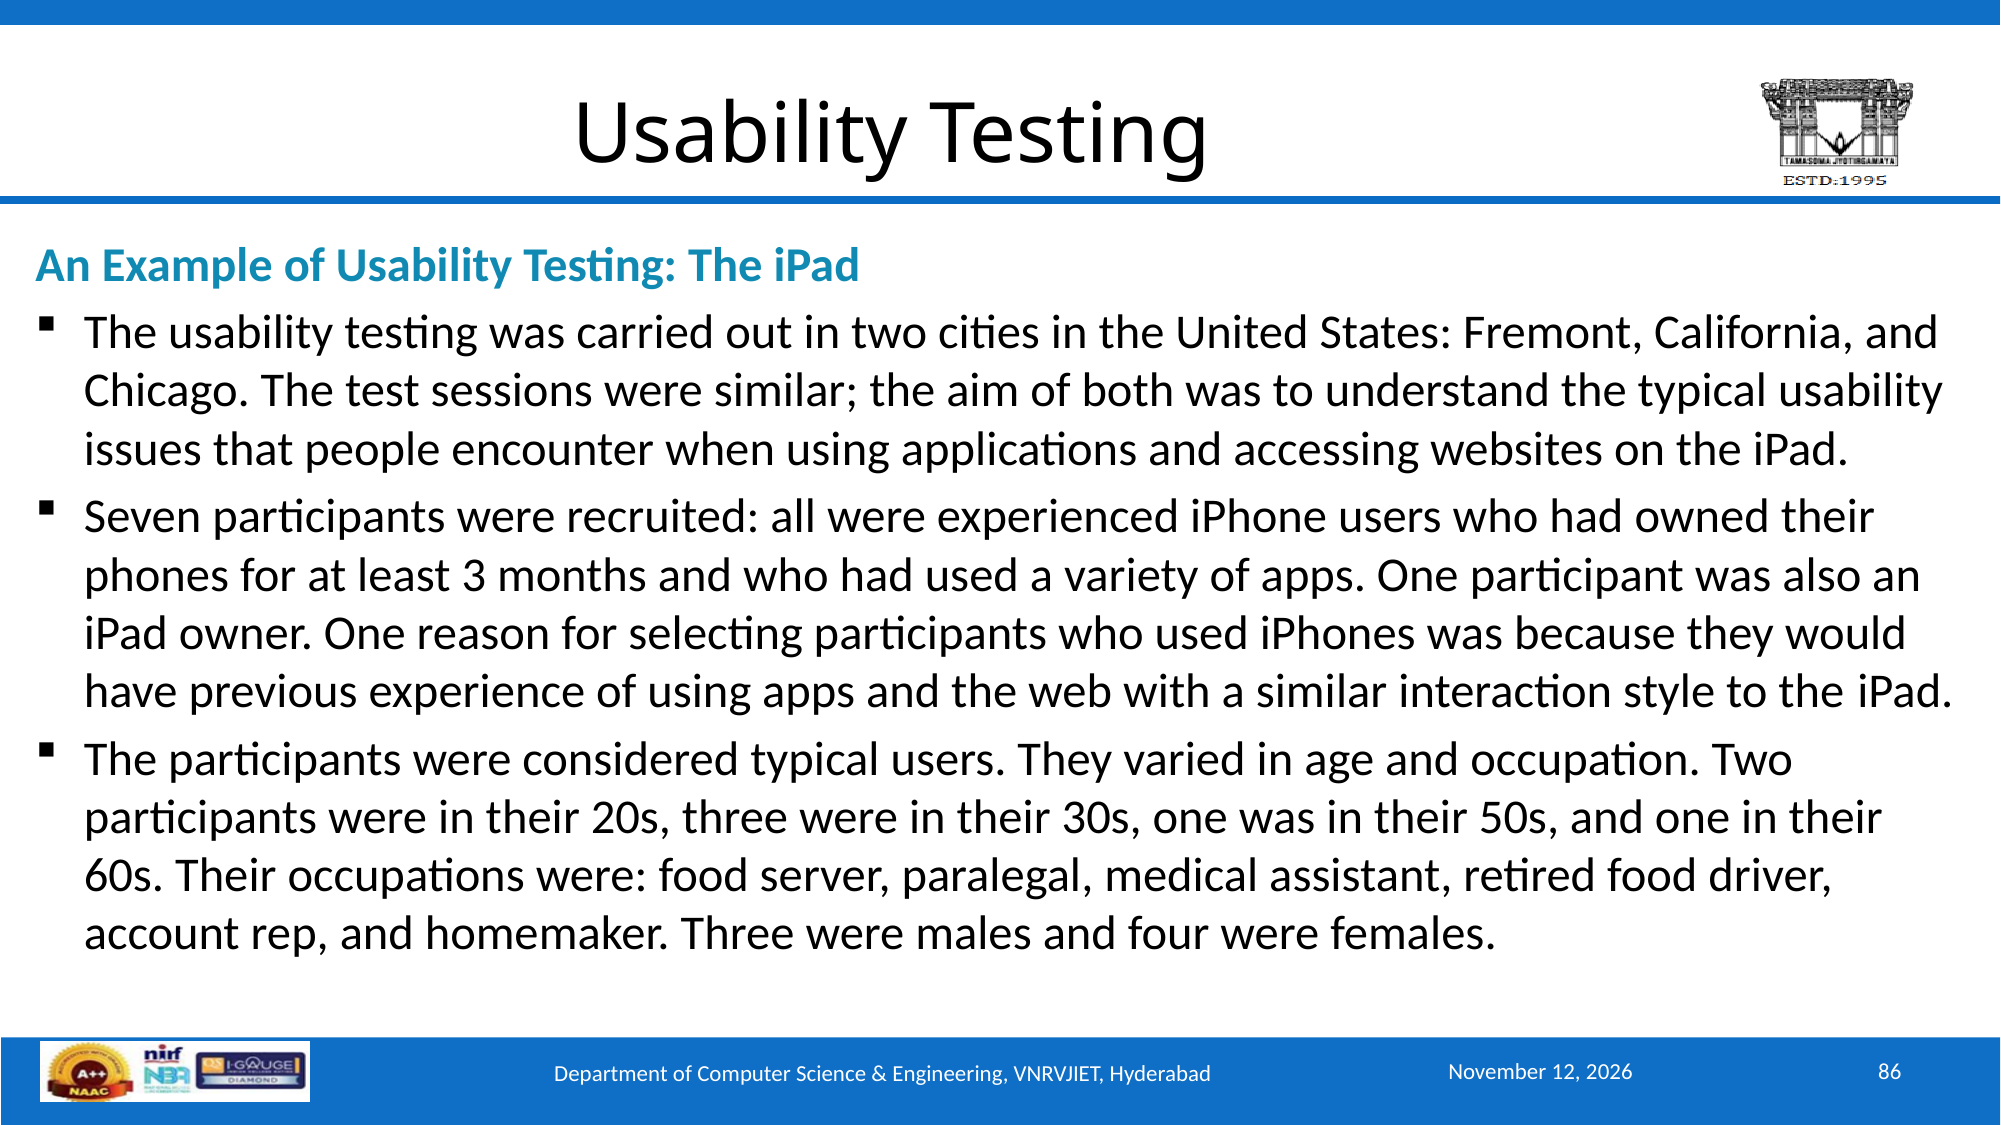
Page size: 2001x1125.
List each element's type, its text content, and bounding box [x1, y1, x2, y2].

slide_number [1433, 1040, 1734, 1100]
title Usability Testing [33, 57, 1750, 200]
picture [40, 1041, 310, 1102]
slide_number 86 [1749, 1040, 1917, 1100]
picture [1750, 70, 1934, 194]
footer Department of Computer Science & Engineering, VNRVJIET, Hyderabad [333, 1041, 1434, 1102]
list An Example of Usability Testing: The iPad The usability testing was carried out in two cities in the United States: Fremont, California, and Chicago. The test sessions were similar; the aim of both was to understand the typical usability issues that people encounter when using applications and accessing websites on the iPad. Seven participants were recruited: all were experienced iPhone users who had owned their phones for at least 3 months and who had used a variety of apps. One participant was also an iPad owner. One reason for selecting participants who used iPhones was because they would have previous experience of using apps and the web with a similar interaction style to the iPad. The participants were considered typical users. They varied in age and occupation. Two participants were in their 20s, three were in their 30s, one was in their 50s, and one in their 60s. Their occupations were: food server, paralegal, medical assistant, retired food driver, account rep, and homemaker. Three were males and four were females. [20, 224, 1975, 1013]
